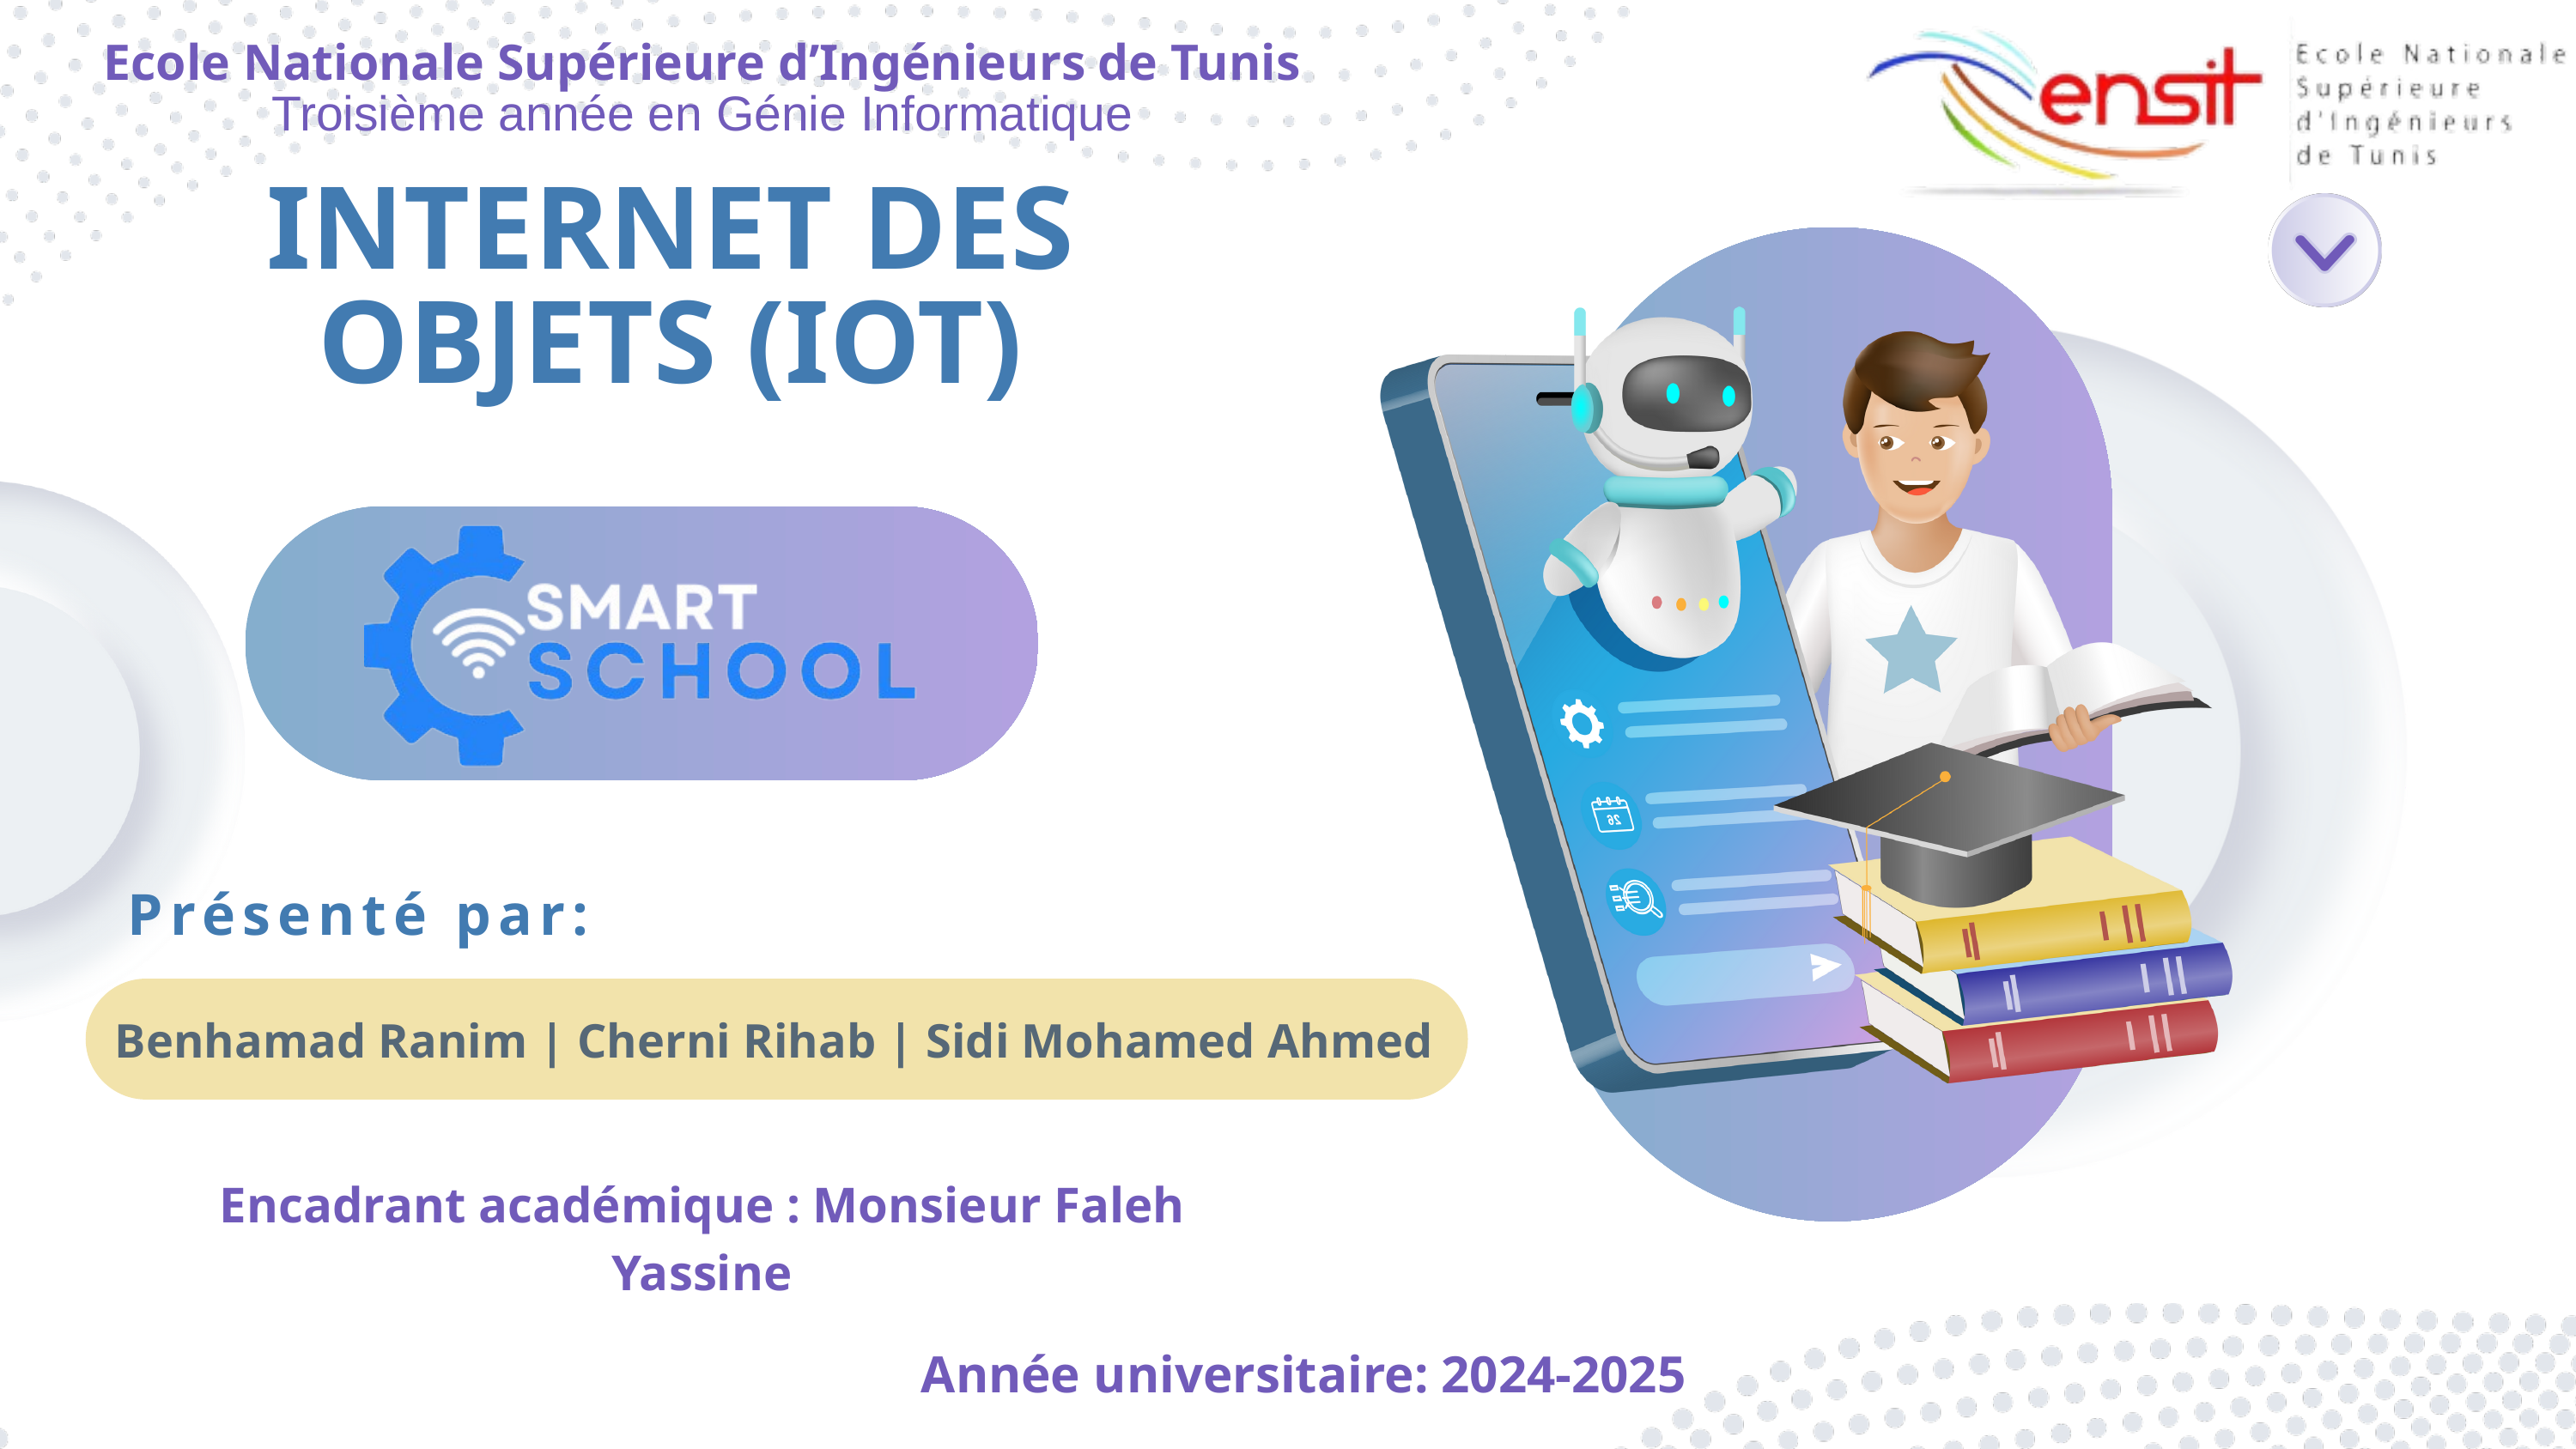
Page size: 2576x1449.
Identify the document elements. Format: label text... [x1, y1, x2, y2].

text_box Année universitaire: 2024-2025 [709, 1332, 1899, 1404]
text_box [0, 0, 2576, 506]
text_box [1380, 306, 1548, 1093]
text_box Ecole Nationale Supérieure d’Ingénieurs de Tunis Troisième année en Génie Informatique [0, 39, 1405, 142]
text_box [85, 978, 1468, 1100]
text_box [1552, 227, 2112, 1222]
text_box INTERNET DES OBJETS (IOT) [92, 177, 1249, 407]
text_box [245, 506, 1039, 782]
text_box [2116, 324, 2408, 1178]
text_box [2116, 306, 2233, 1093]
text_box [2268, 203, 2382, 307]
text_box [1836, 8, 2576, 203]
text_box Encadrant académique : Monsieur Faleh Yassine [124, 1164, 1281, 1300]
text_box [0, 481, 246, 1022]
text_box [0, 1303, 2576, 1449]
text_box Présenté par: [93, 850, 624, 947]
